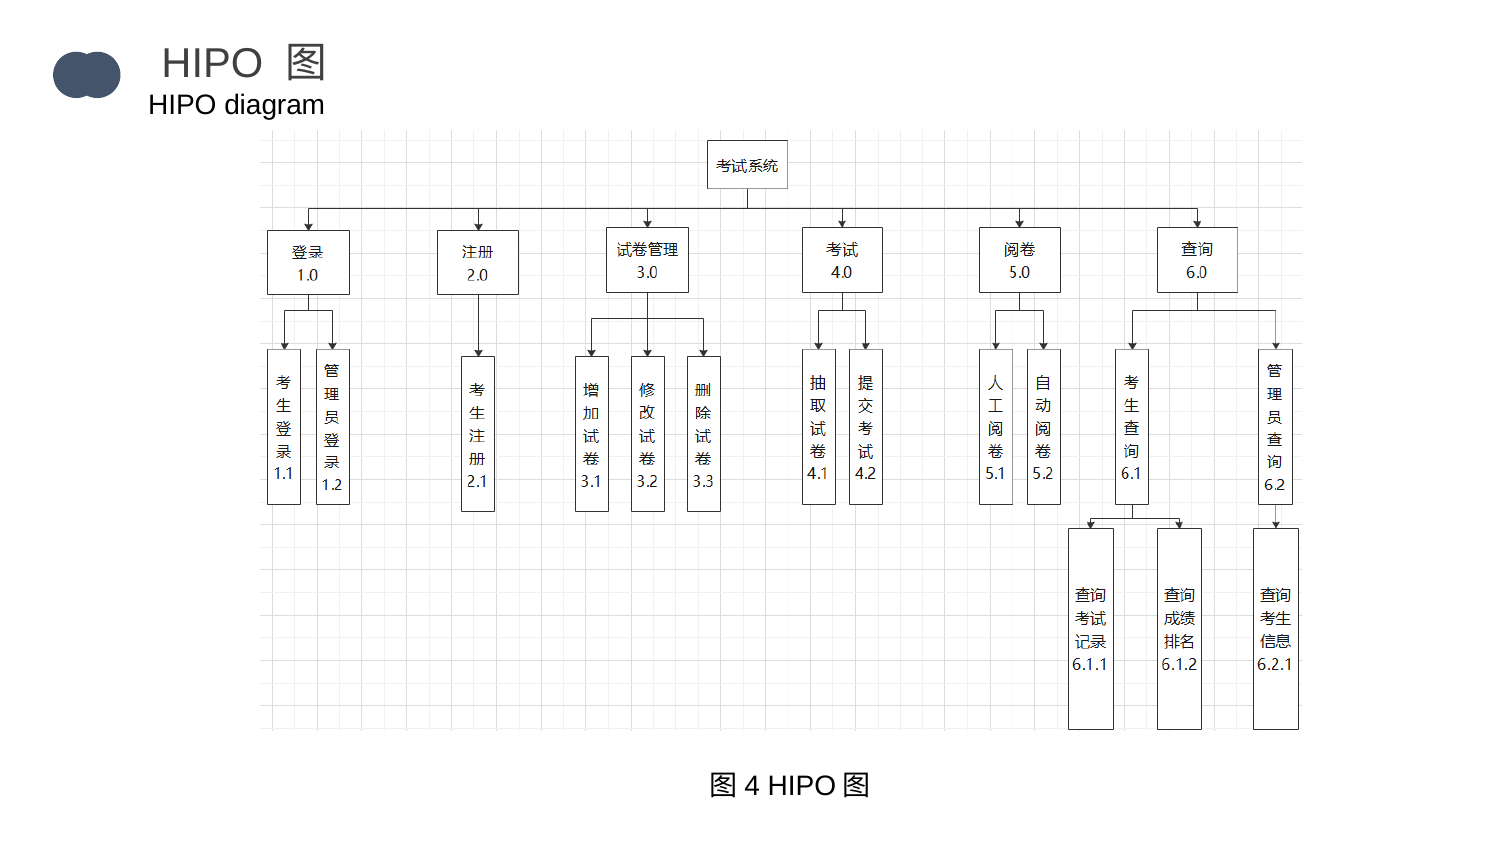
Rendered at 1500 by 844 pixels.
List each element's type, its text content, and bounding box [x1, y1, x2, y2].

picture [259, 130, 1303, 732]
text_box 图4 HIPO图 [694, 760, 1053, 809]
text_box HIPO 图 [149, 35, 551, 86]
text_box [72, 49, 123, 101]
text_box HIPO diagram [148, 86, 549, 121]
text_box [50, 49, 87, 101]
